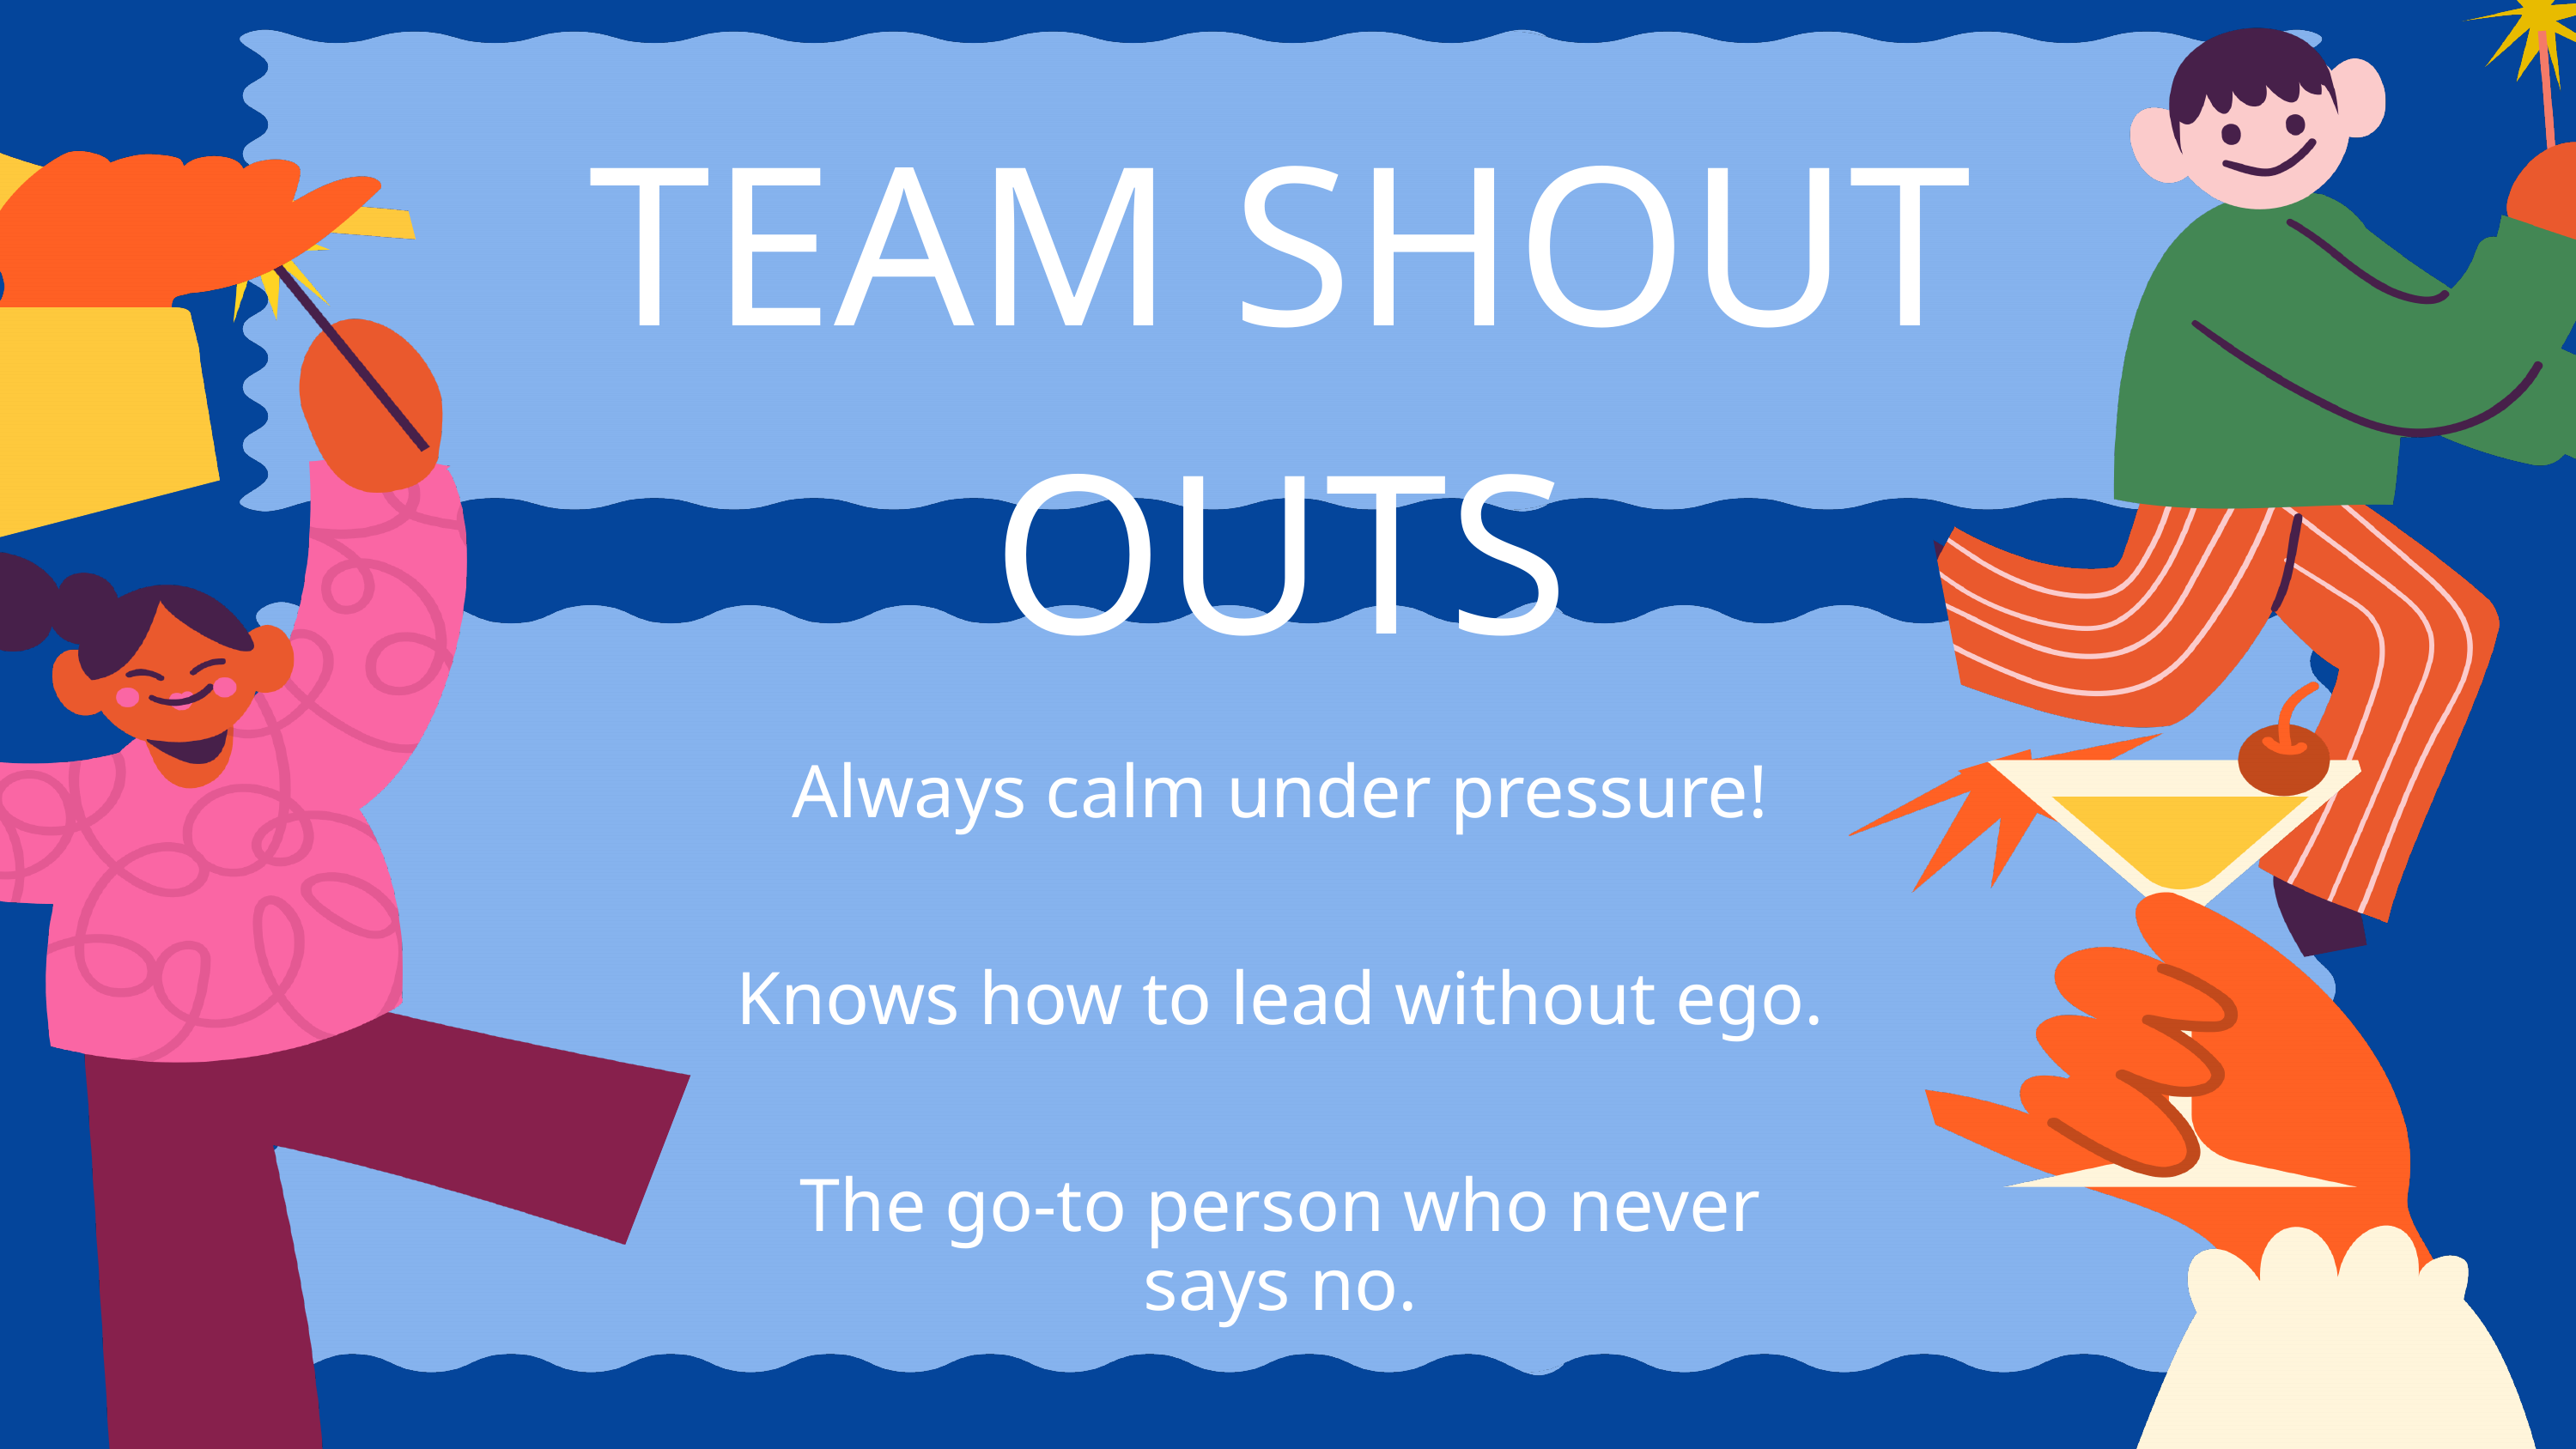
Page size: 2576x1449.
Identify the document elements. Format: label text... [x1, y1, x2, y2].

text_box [238, 589, 2356, 1388]
text_box TEAM SHOUT OUTS [521, 529, 2039, 586]
text_box [2016, 776, 2565, 1449]
text_box [0, 482, 567, 1449]
text_box [2039, 0, 2576, 937]
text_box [221, 21, 2340, 519]
text_box [0, 58, 217, 537]
